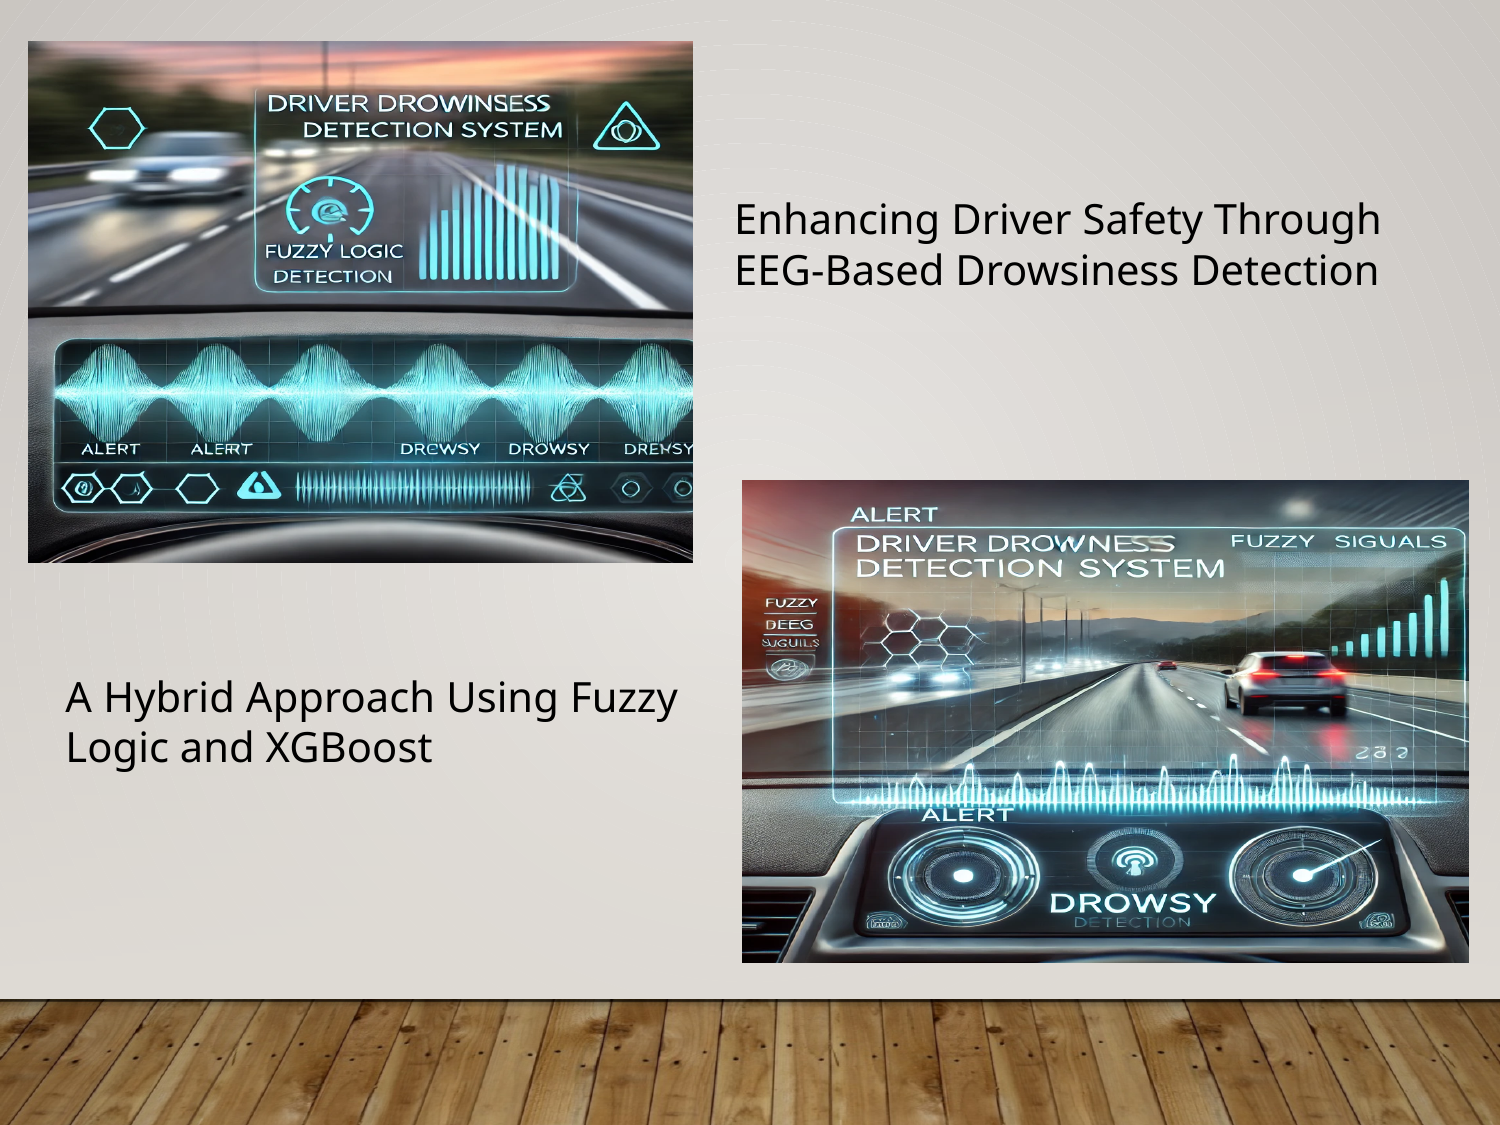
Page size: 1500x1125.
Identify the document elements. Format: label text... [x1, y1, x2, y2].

picture [742, 479, 1469, 963]
picture [0, 999, 1500, 1125]
text_box Enhancing Driver Safety Through EEG-Based Drowsiness Detection [719, 185, 1397, 301]
text_box A Hybrid Approach Using Fuzzy Logic and XGBoost [50, 663, 693, 778]
picture [28, 41, 693, 563]
